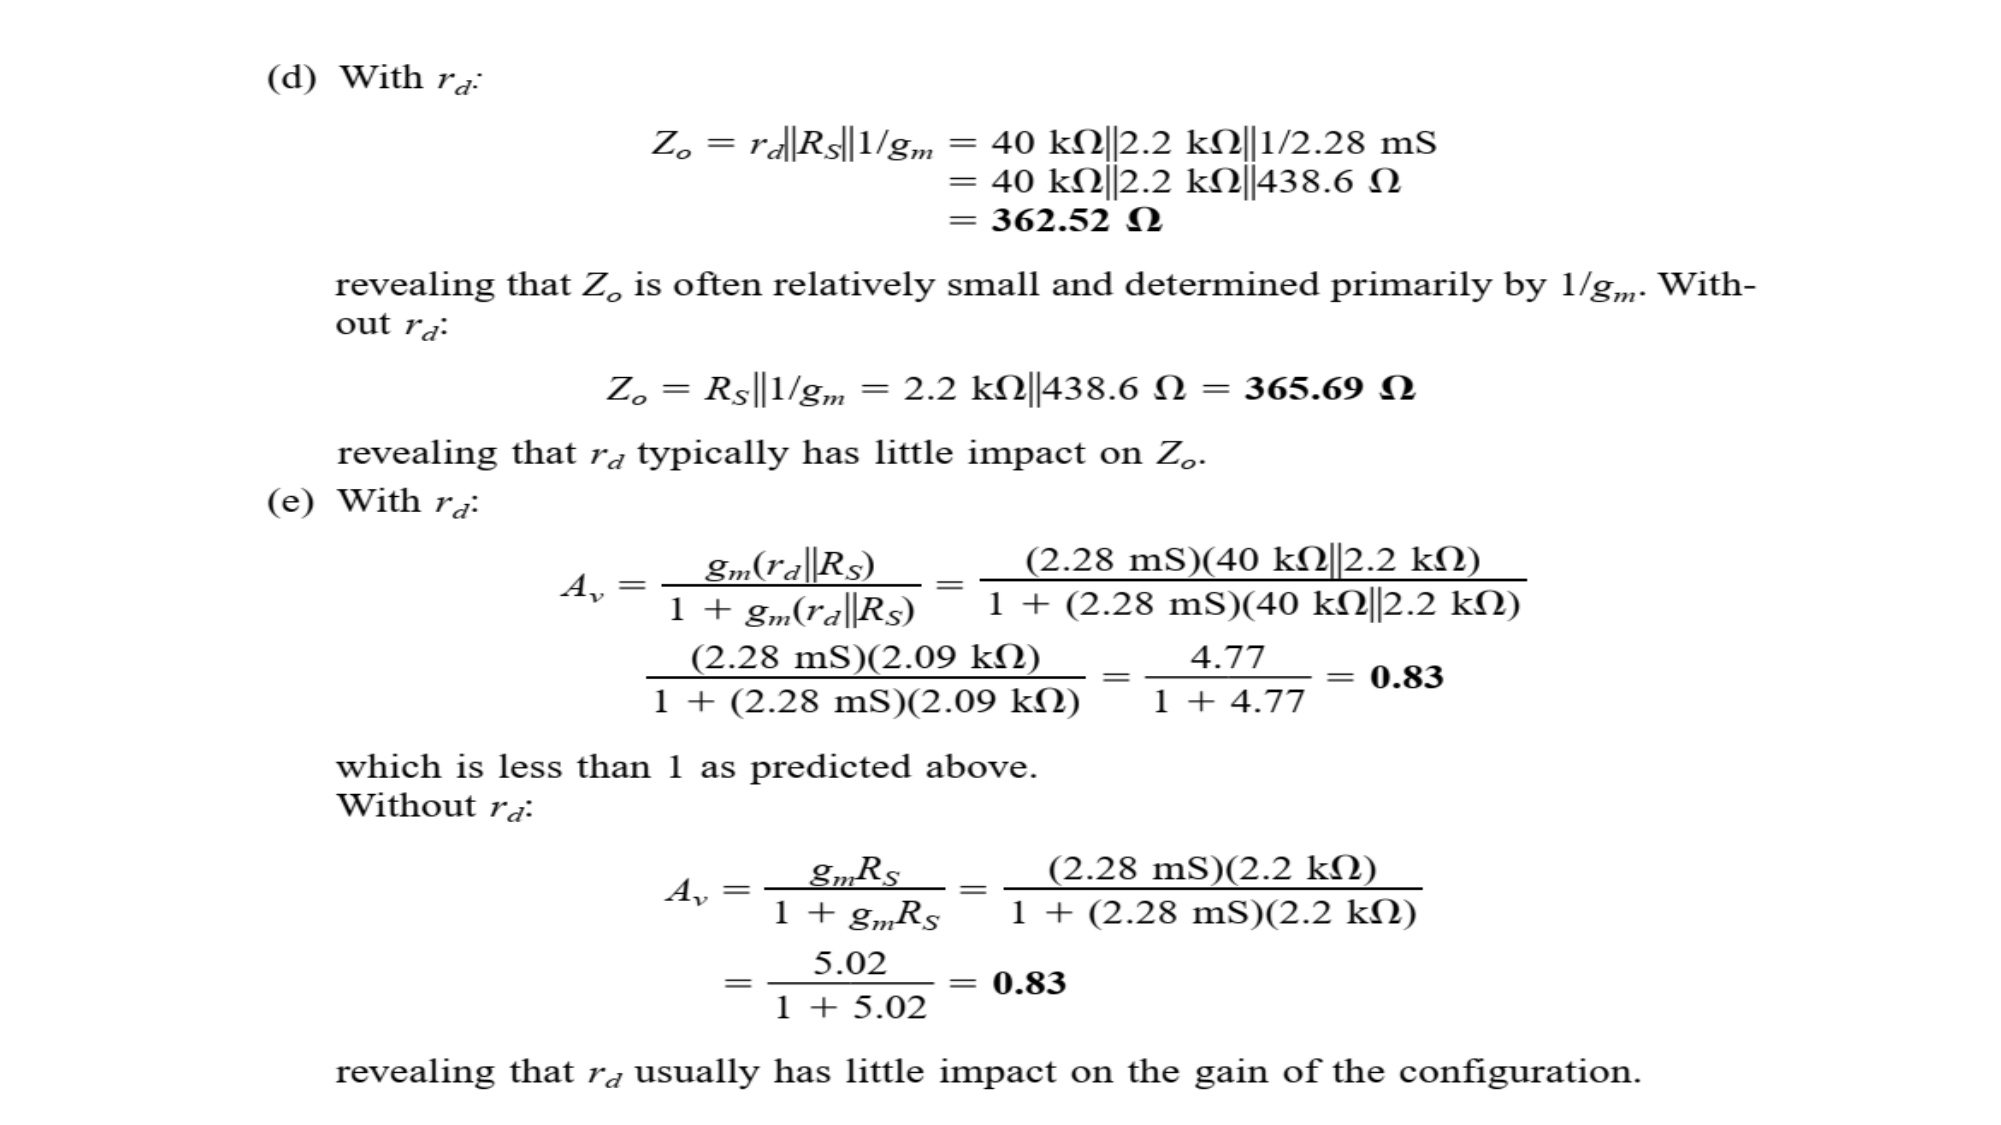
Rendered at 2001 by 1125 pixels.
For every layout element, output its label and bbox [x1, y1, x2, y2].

picture [253, 59, 1767, 1100]
